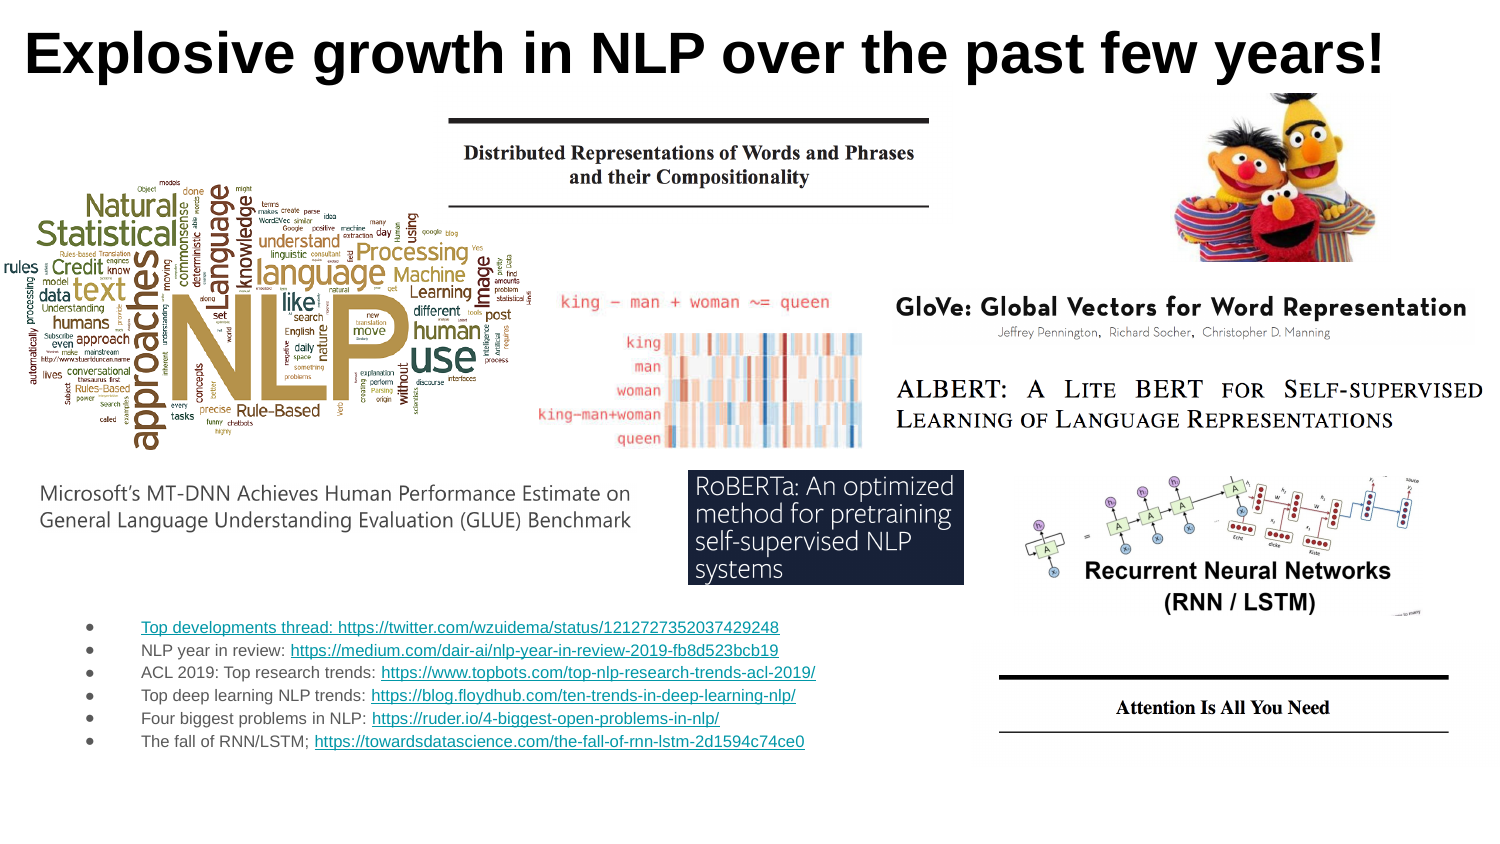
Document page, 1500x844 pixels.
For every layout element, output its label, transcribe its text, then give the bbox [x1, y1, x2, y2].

title Explosive growth in NLP over the past few years! [9, 0, 1407, 95]
picture [971, 640, 1500, 767]
picture [37, 483, 637, 533]
picture [1014, 475, 1423, 616]
picture [687, 470, 964, 585]
picture [0, 81, 953, 457]
picture [892, 288, 1475, 345]
picture [1170, 93, 1391, 263]
list Top developments thread: https://twitter.com/wzuidema/status/1212727352037429248 NLP year in review: https://medium.com/dair-ai/nlp-year-in-review-2019-fb8d523bcb19 ACL 2019: Top research trends: https://www.topbots.com/top-nlp-research-trends-acl-2019/ Top deep learning NLP trends: https://blog.floydhub.com/ten-trends-in-deep-learning-nlp/ Four biggest problems in NLP: https://ruder.io/4-biggest-open-problems-in-nlp/ The fall of RNN/LSTM; https://towardsdatascience.com/the-fall-of-rnn-lstm-2d1594c74ce0 [51, 189, 1449, 750]
picture [885, 379, 1485, 437]
